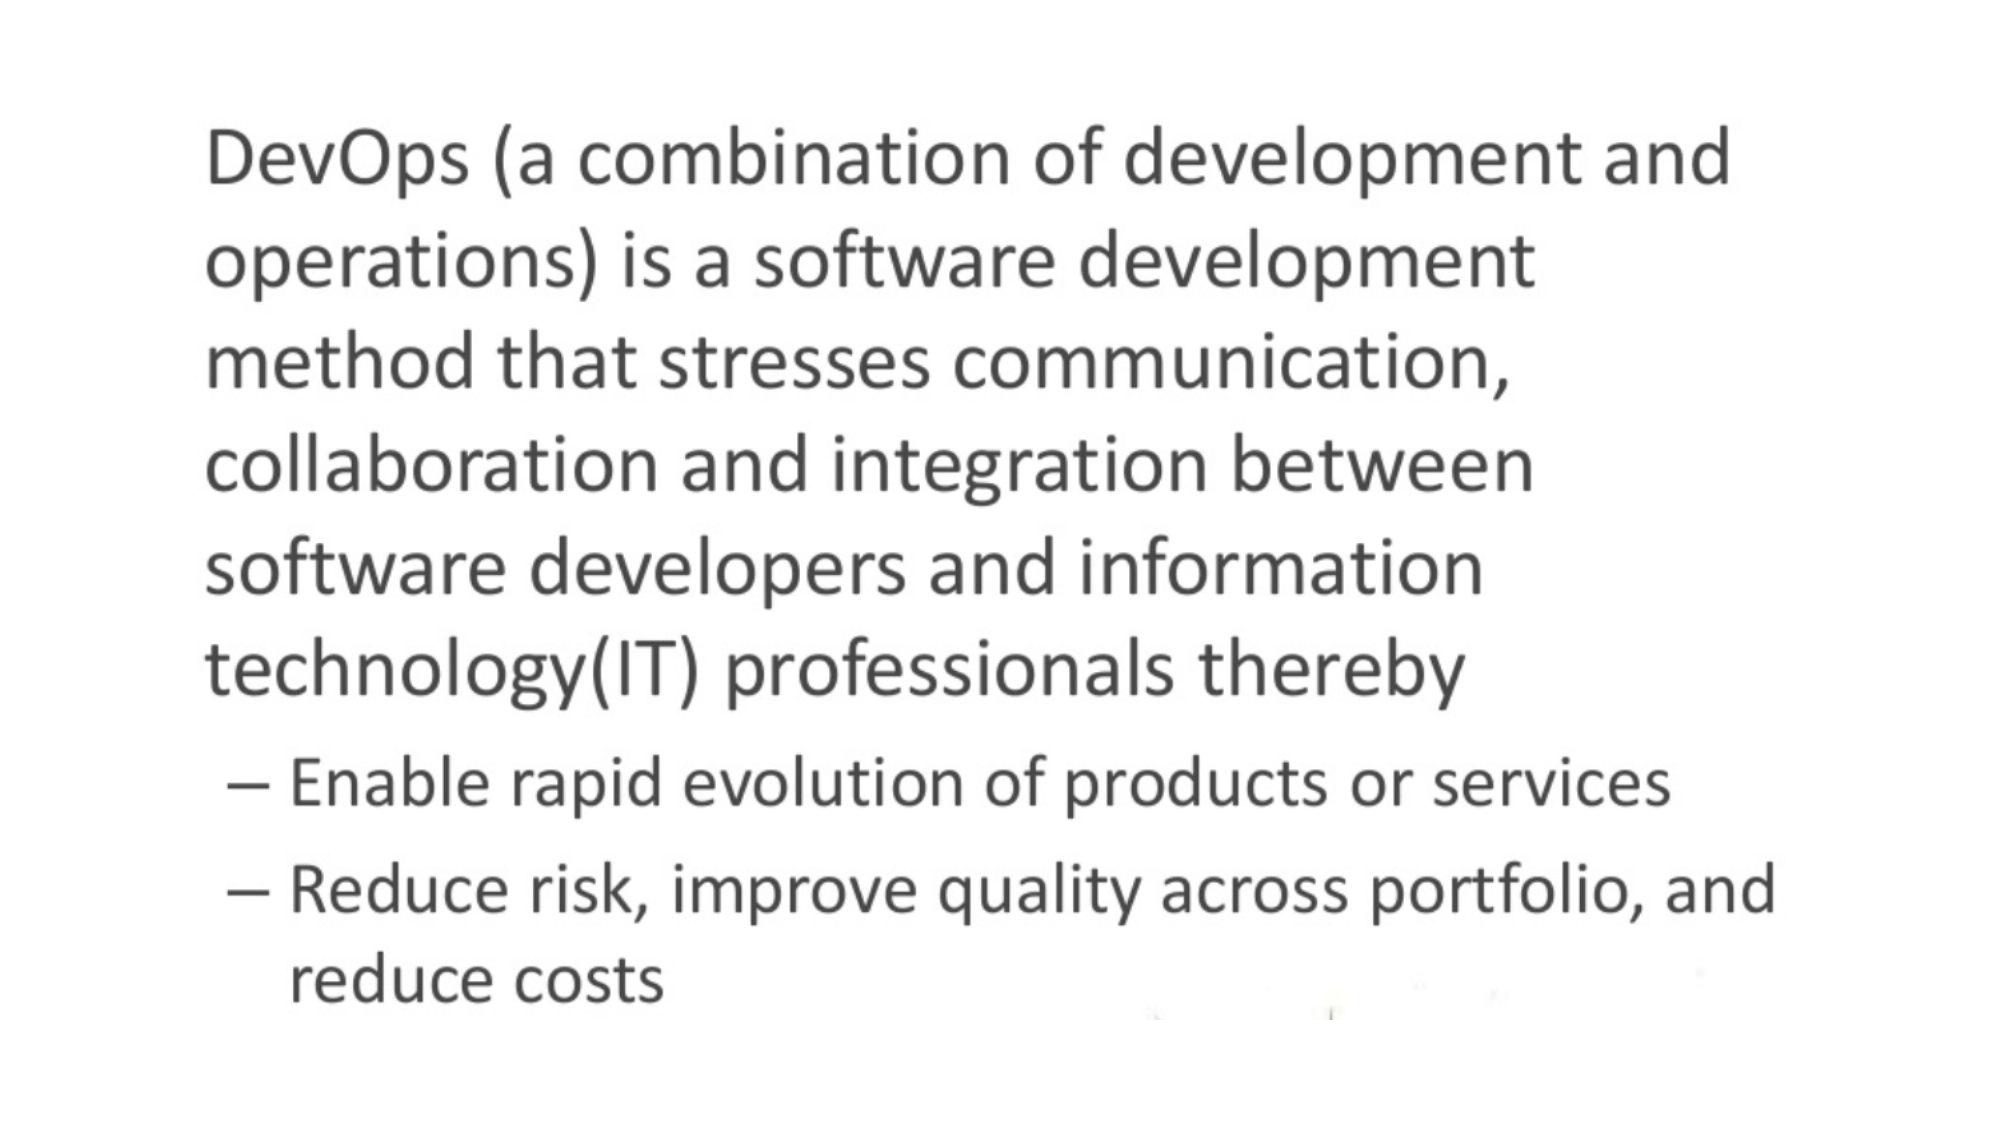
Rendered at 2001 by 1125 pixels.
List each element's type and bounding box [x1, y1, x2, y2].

list [176, 105, 1824, 1020]
